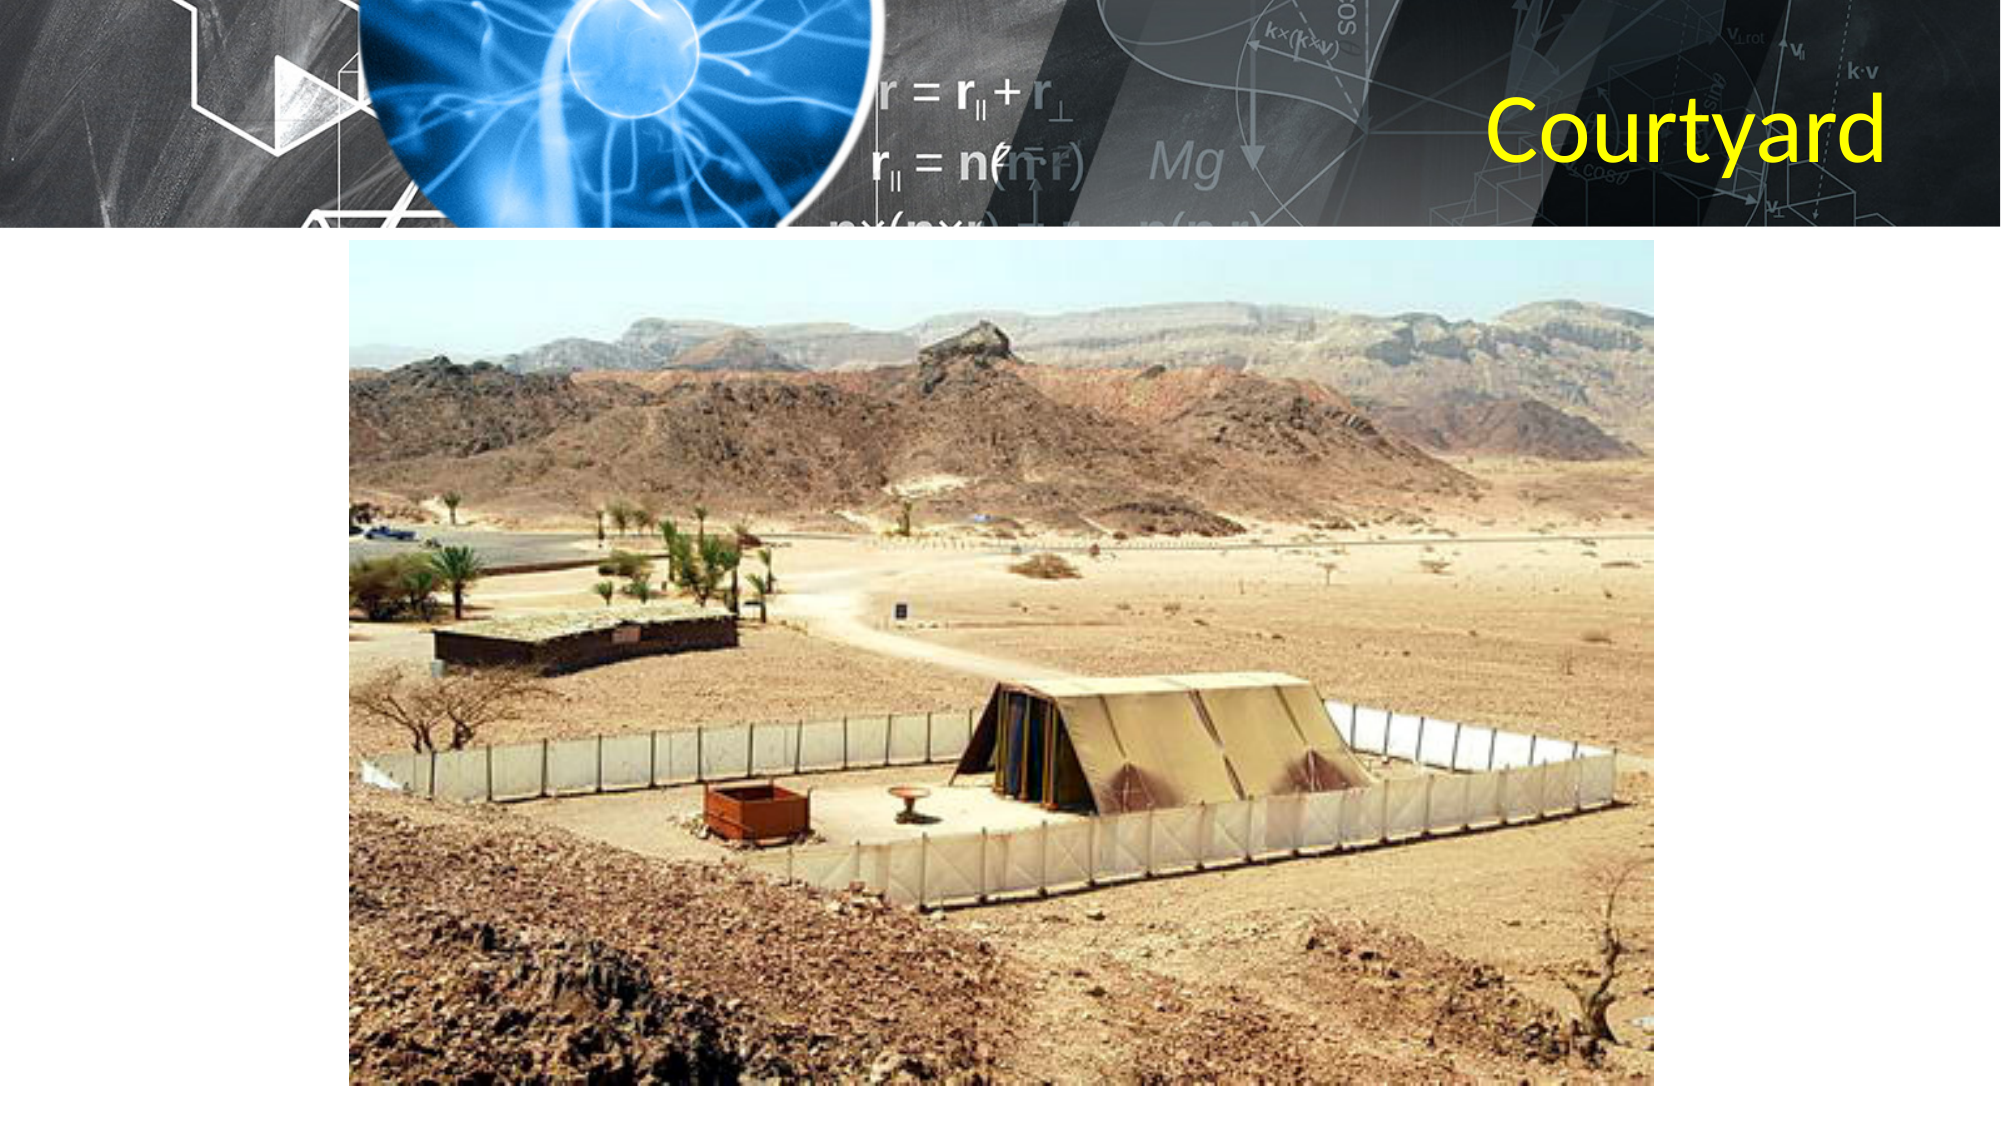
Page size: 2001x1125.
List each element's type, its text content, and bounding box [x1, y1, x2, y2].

title Courtyard [98, 39, 1905, 207]
picture [0, 0, 2001, 1125]
